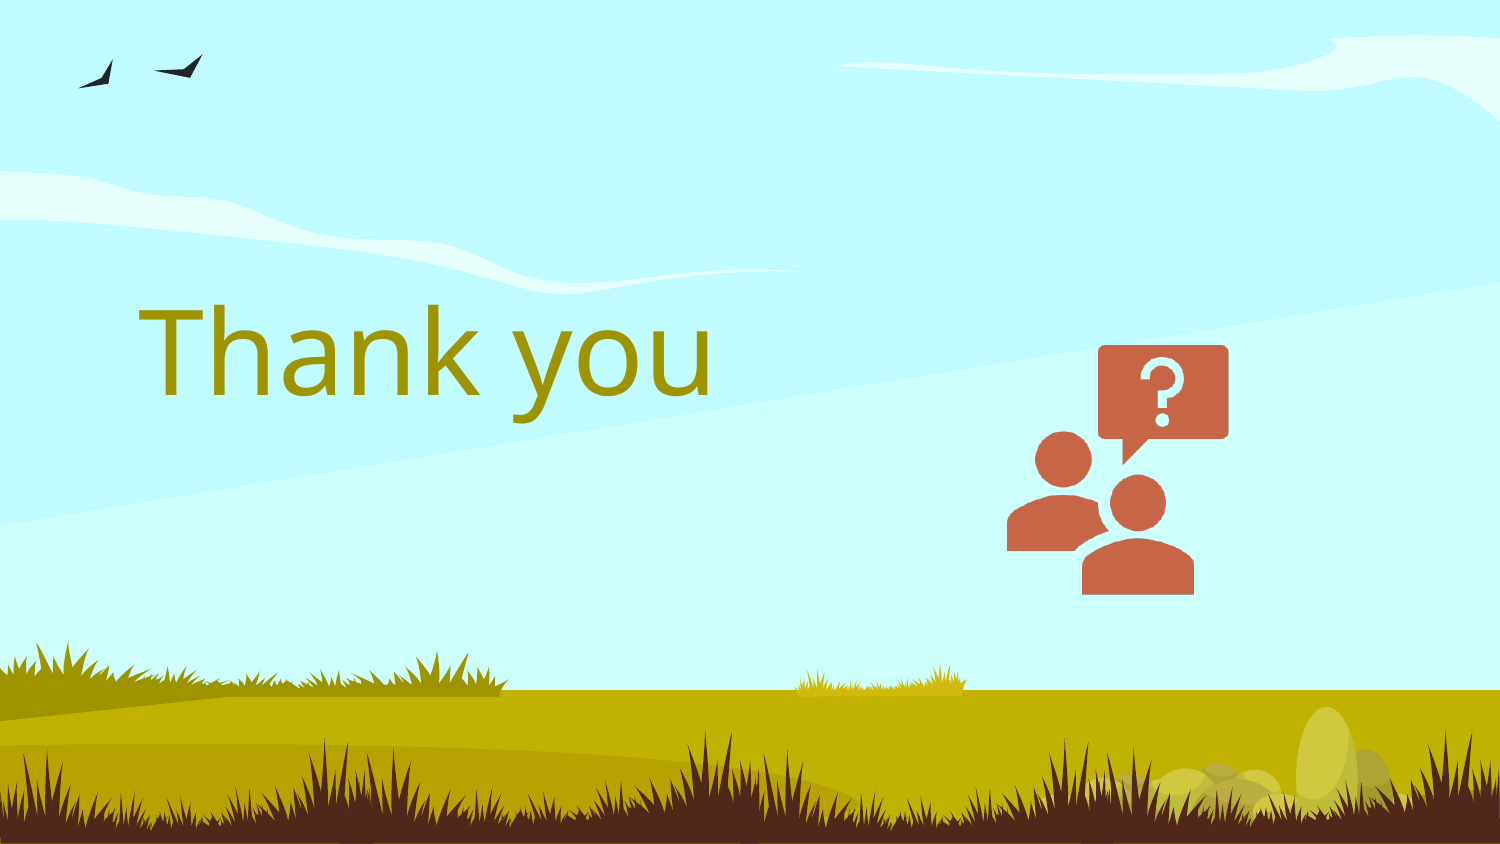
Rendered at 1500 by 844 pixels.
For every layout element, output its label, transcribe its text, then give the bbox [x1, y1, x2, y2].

picture [968, 320, 1267, 620]
title Thank you [39, 235, 850, 439]
